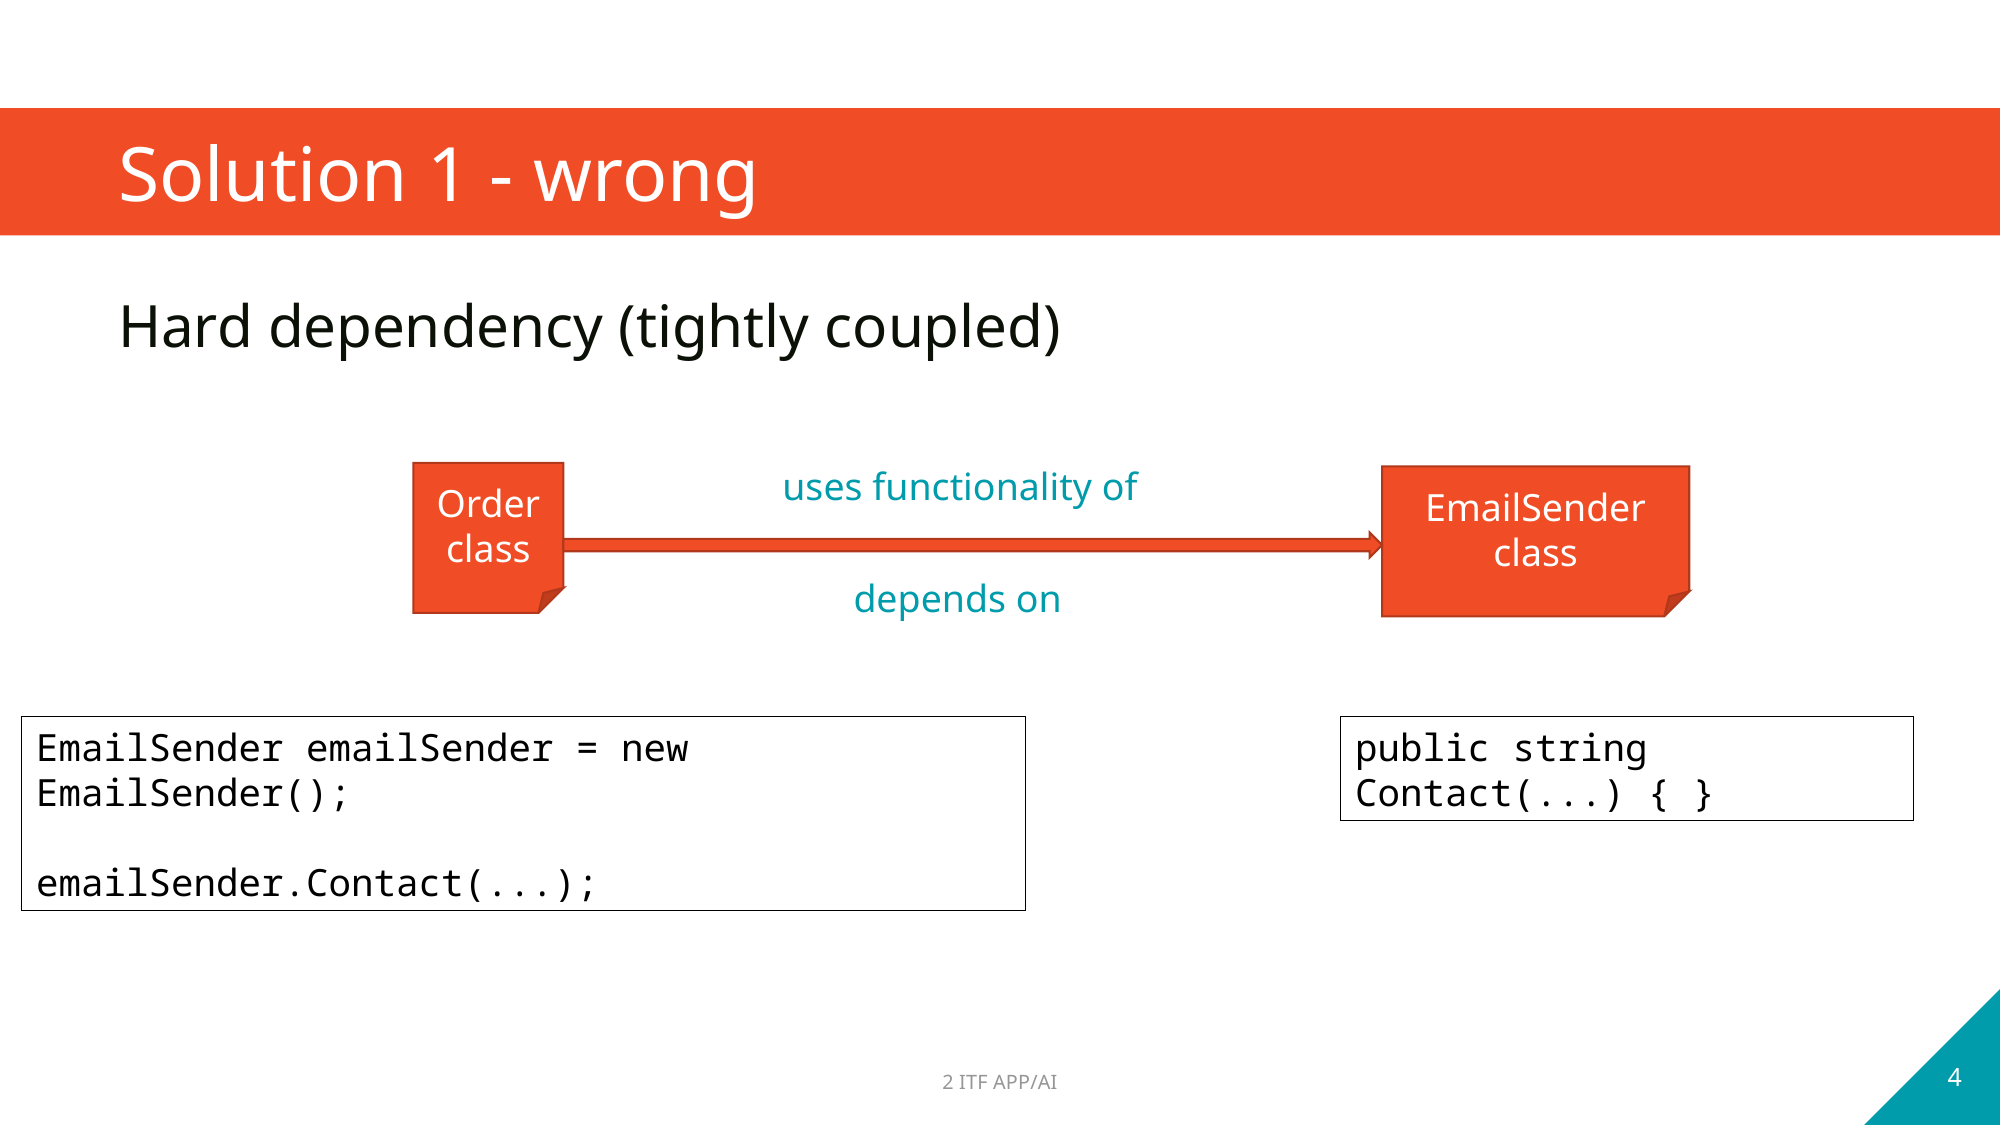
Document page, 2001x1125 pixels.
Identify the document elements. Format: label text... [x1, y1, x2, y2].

text_box uses functionality of [767, 456, 1153, 516]
text_box depends on [838, 567, 1146, 628]
footer 2 ITF APP/AI [704, 1062, 1296, 1101]
slide_number 4 [1862, 987, 2000, 1125]
text_box public string Contact(...) { } [1340, 716, 1914, 821]
text_box EmailSender emailSender = new EmailSender(); emailSender.Contact(...); [21, 716, 1026, 911]
list Hard dependency (tightly coupled) [0, 237, 2000, 1040]
text_box EmailSender class [1381, 465, 1693, 618]
text_box [562, 530, 1384, 560]
title Solution 1 - wrong [0, 108, 2000, 236]
text_box Order class [412, 461, 567, 614]
